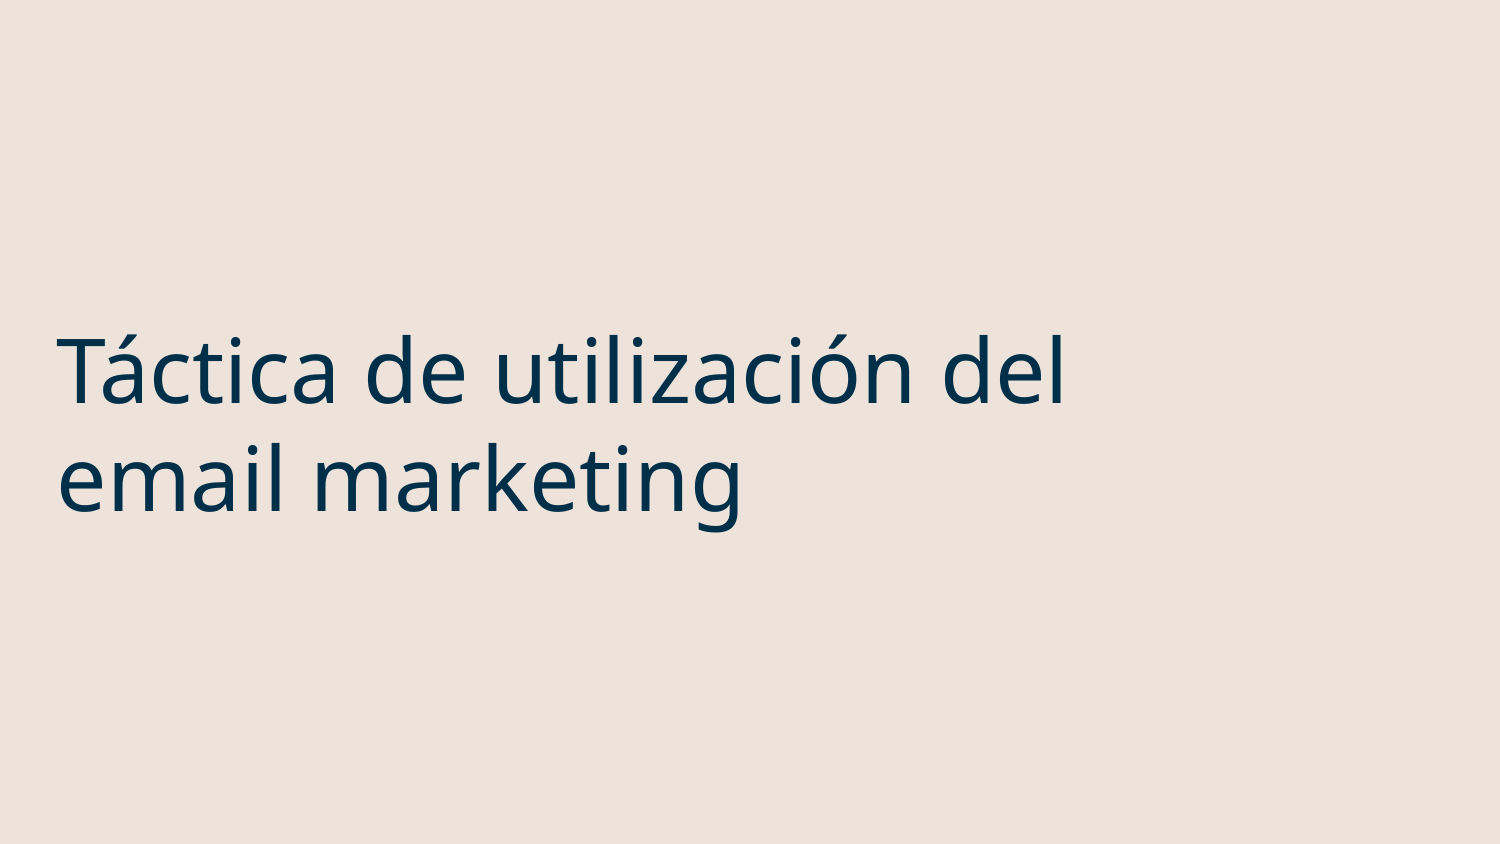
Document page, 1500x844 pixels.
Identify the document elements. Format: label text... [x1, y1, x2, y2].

title Táctica de utilización del email marketing [41, 259, 1167, 585]
